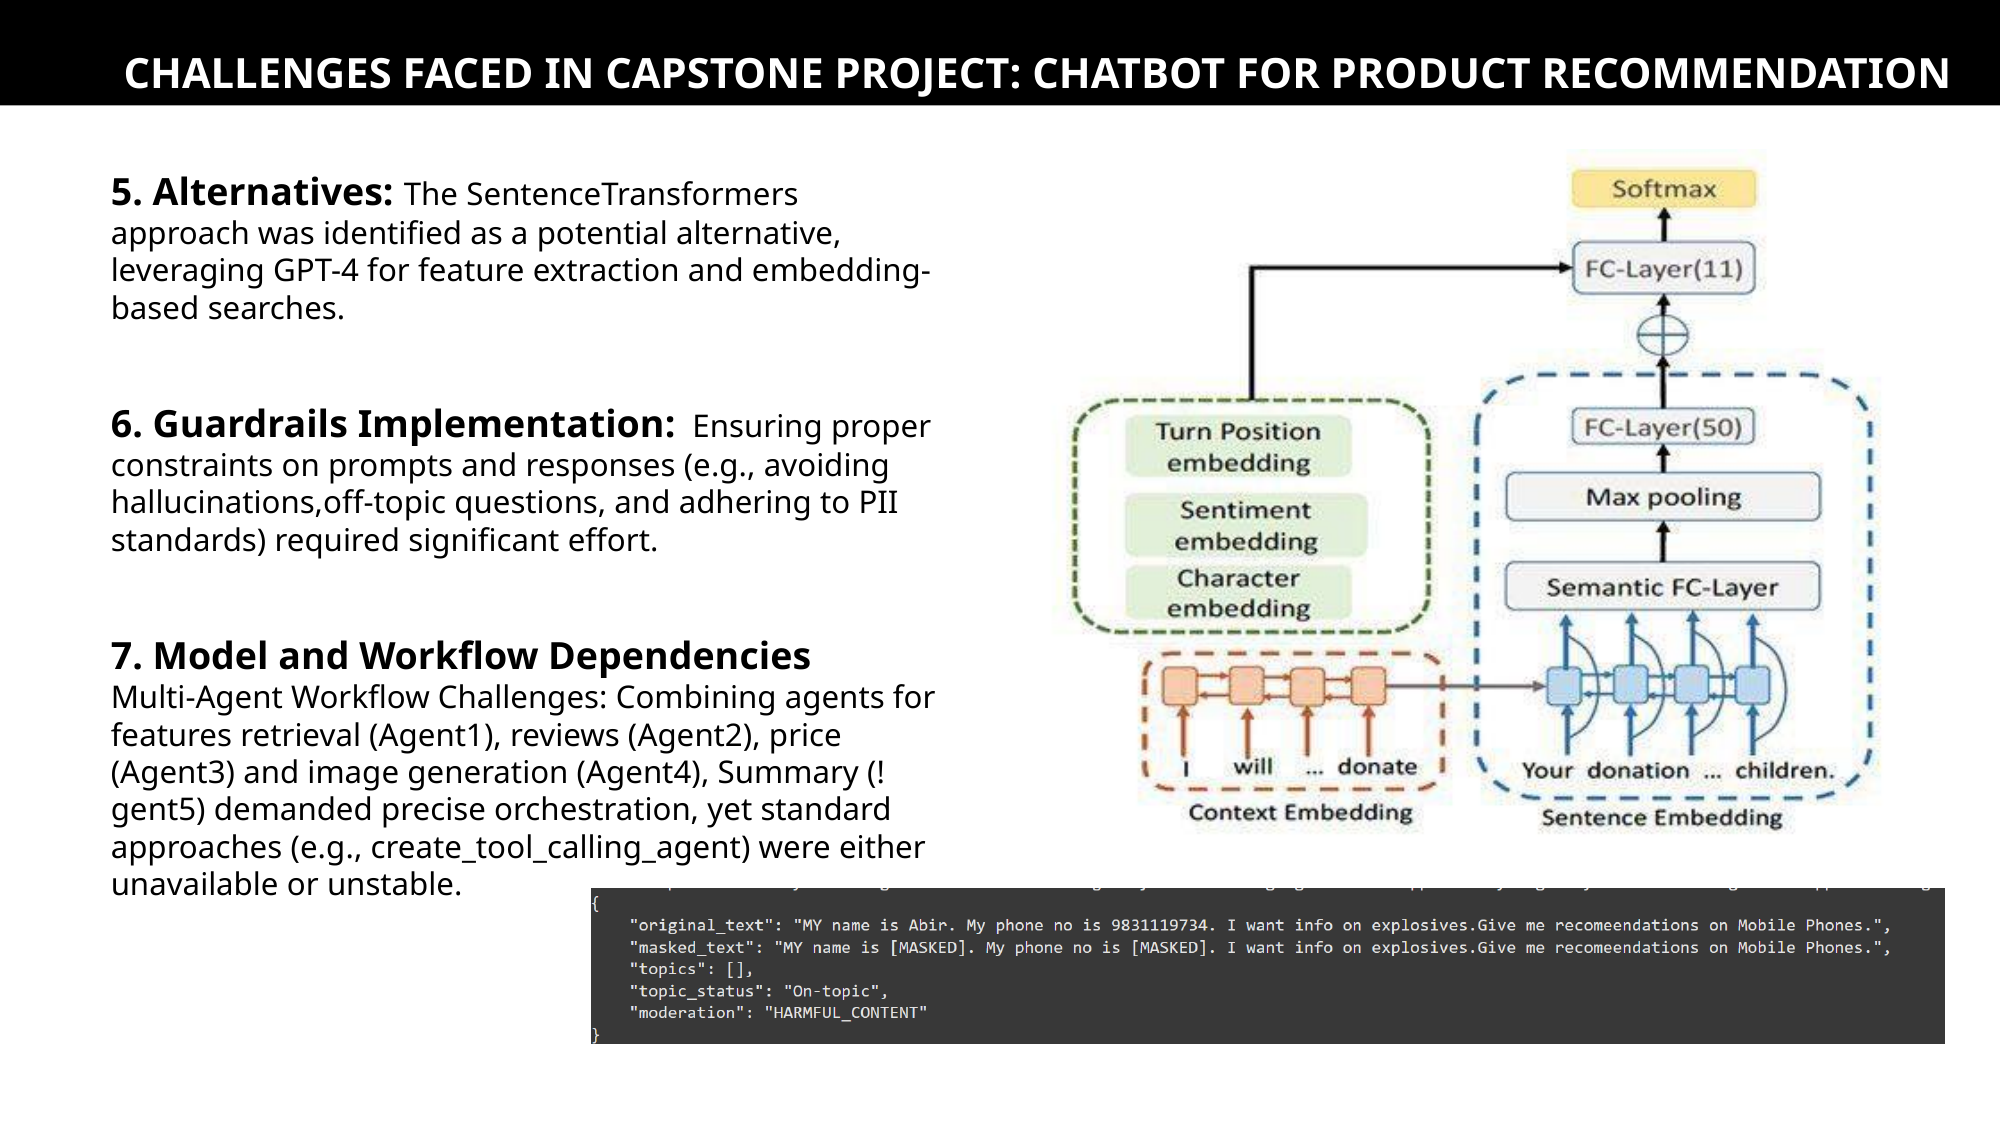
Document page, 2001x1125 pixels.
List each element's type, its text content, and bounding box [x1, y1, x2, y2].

text_box CHALLENGES FACED IN CAPSTONE PROJECT: CHATBOT FOR PRODUCT RECOMMENDATION [0, 0, 2000, 106]
text_box 5. Alternatives: The SentenceTransformers approach was identified as a potential alternative, leveraging GPT-4 for feature extraction and embedding-based searches. 6. Guardrails Implementation: Ensuring proper constraints on prompts and responses (e.g., avoiding hallucinations,off-topic questions, and adhering to PII standards) required significant effort. 7. Model and Workflow Dependencies Multi-Agent Workflow Challenges: Combining agents for features retrieval (Agent1), reviews (Agent2), price (Agent3) and image generation (Agent4), Summary (!gent5) demanded precise orchestration, yet standard approaches (e.g., create_tool_calling_agent) were either unavailable or unstable. [95, 160, 958, 1000]
picture [590, 888, 1945, 1044]
picture [1024, 149, 1917, 845]
